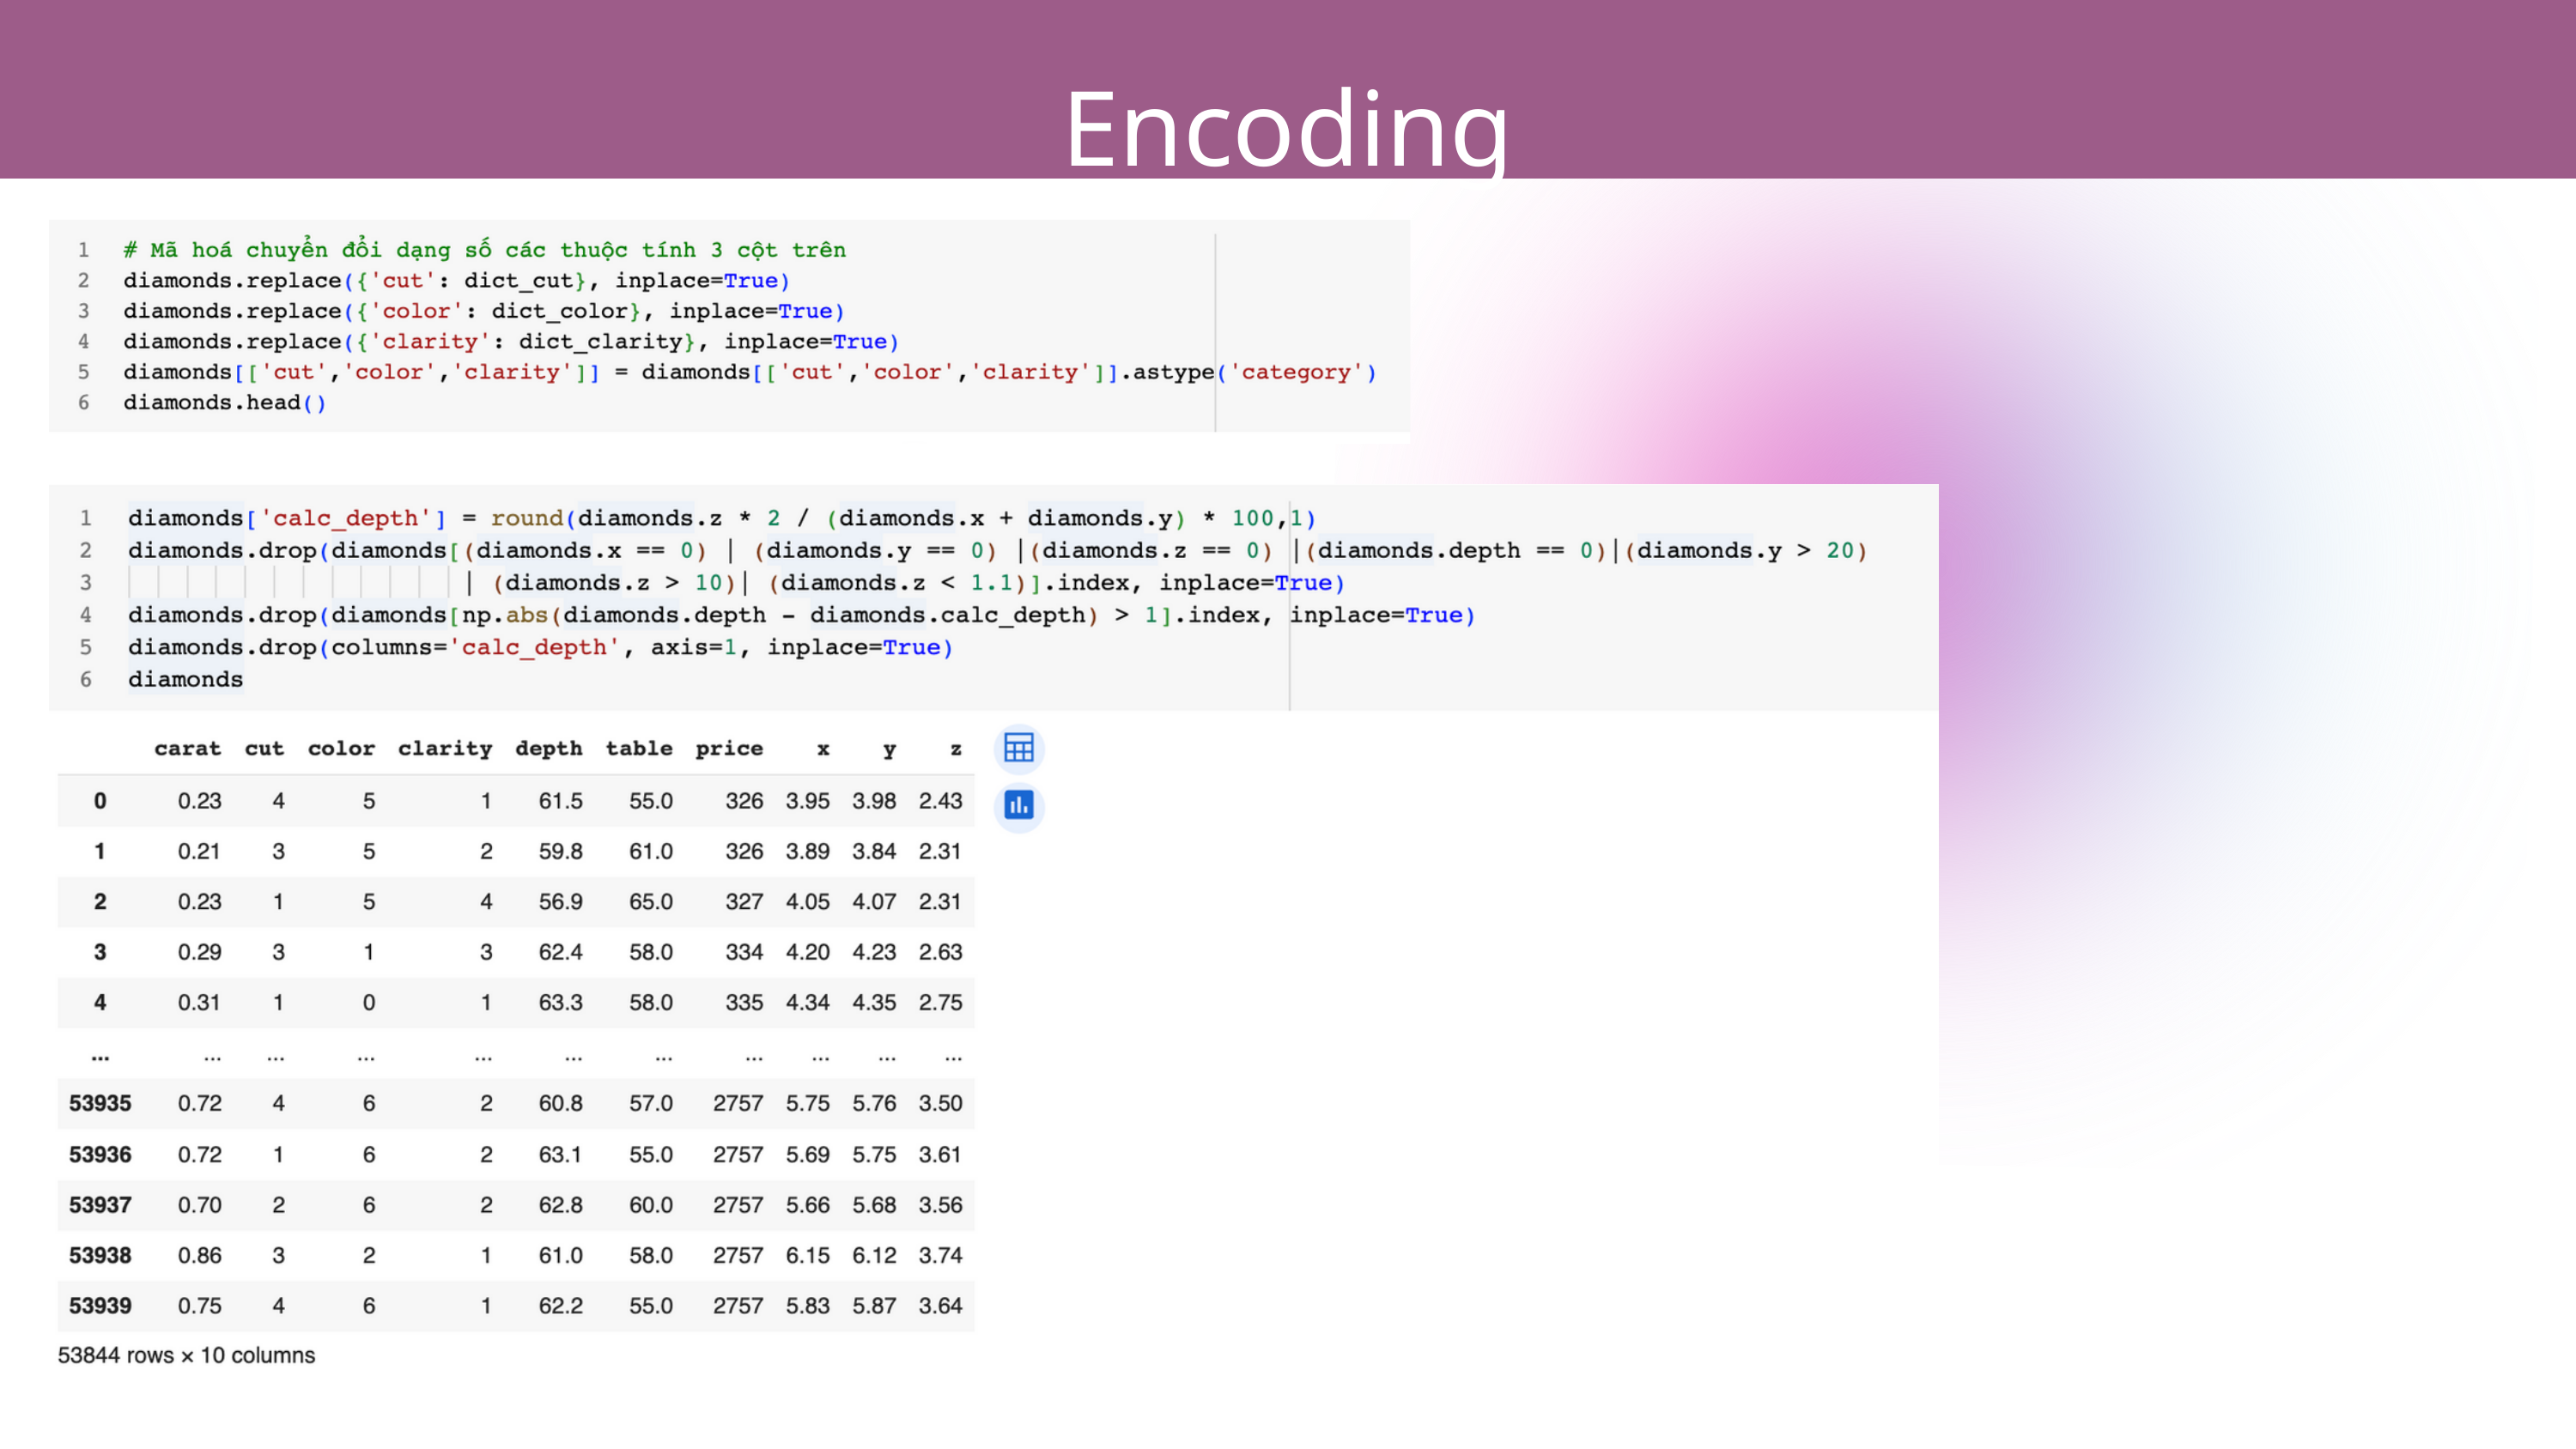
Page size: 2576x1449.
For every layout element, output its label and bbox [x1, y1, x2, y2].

text_box [0, 0, 2576, 179]
text_box [49, 220, 1411, 444]
text_box [1334, 189, 2542, 1178]
text_box [49, 484, 1939, 1399]
